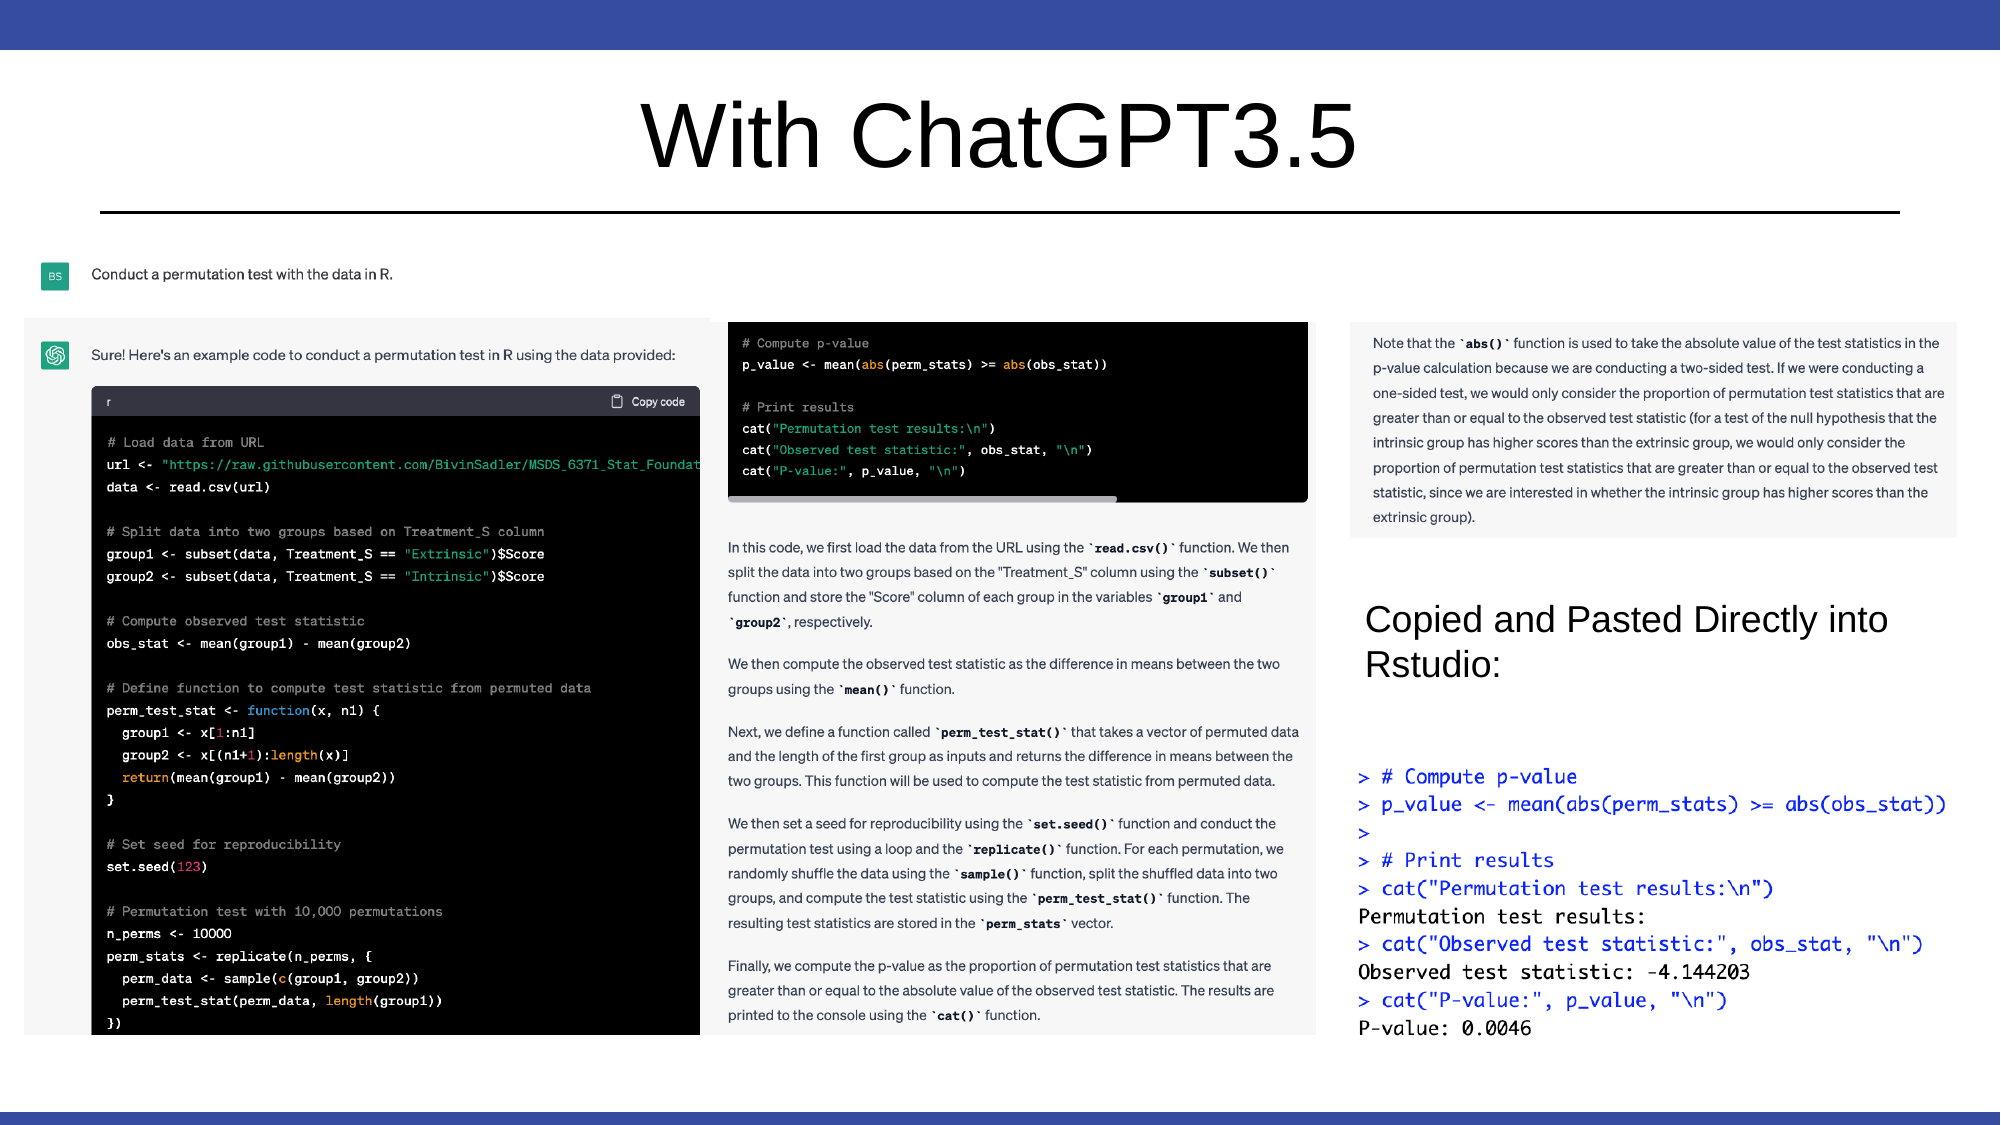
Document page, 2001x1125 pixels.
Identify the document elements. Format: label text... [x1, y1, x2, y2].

picture [1349, 759, 1957, 1042]
text_box Copied and Pasted Directly into Rstudio: [1349, 587, 1957, 693]
picture [24, 249, 1316, 1036]
picture [1349, 322, 1957, 538]
title With ChatGPT3.5 [99, 37, 1900, 225]
